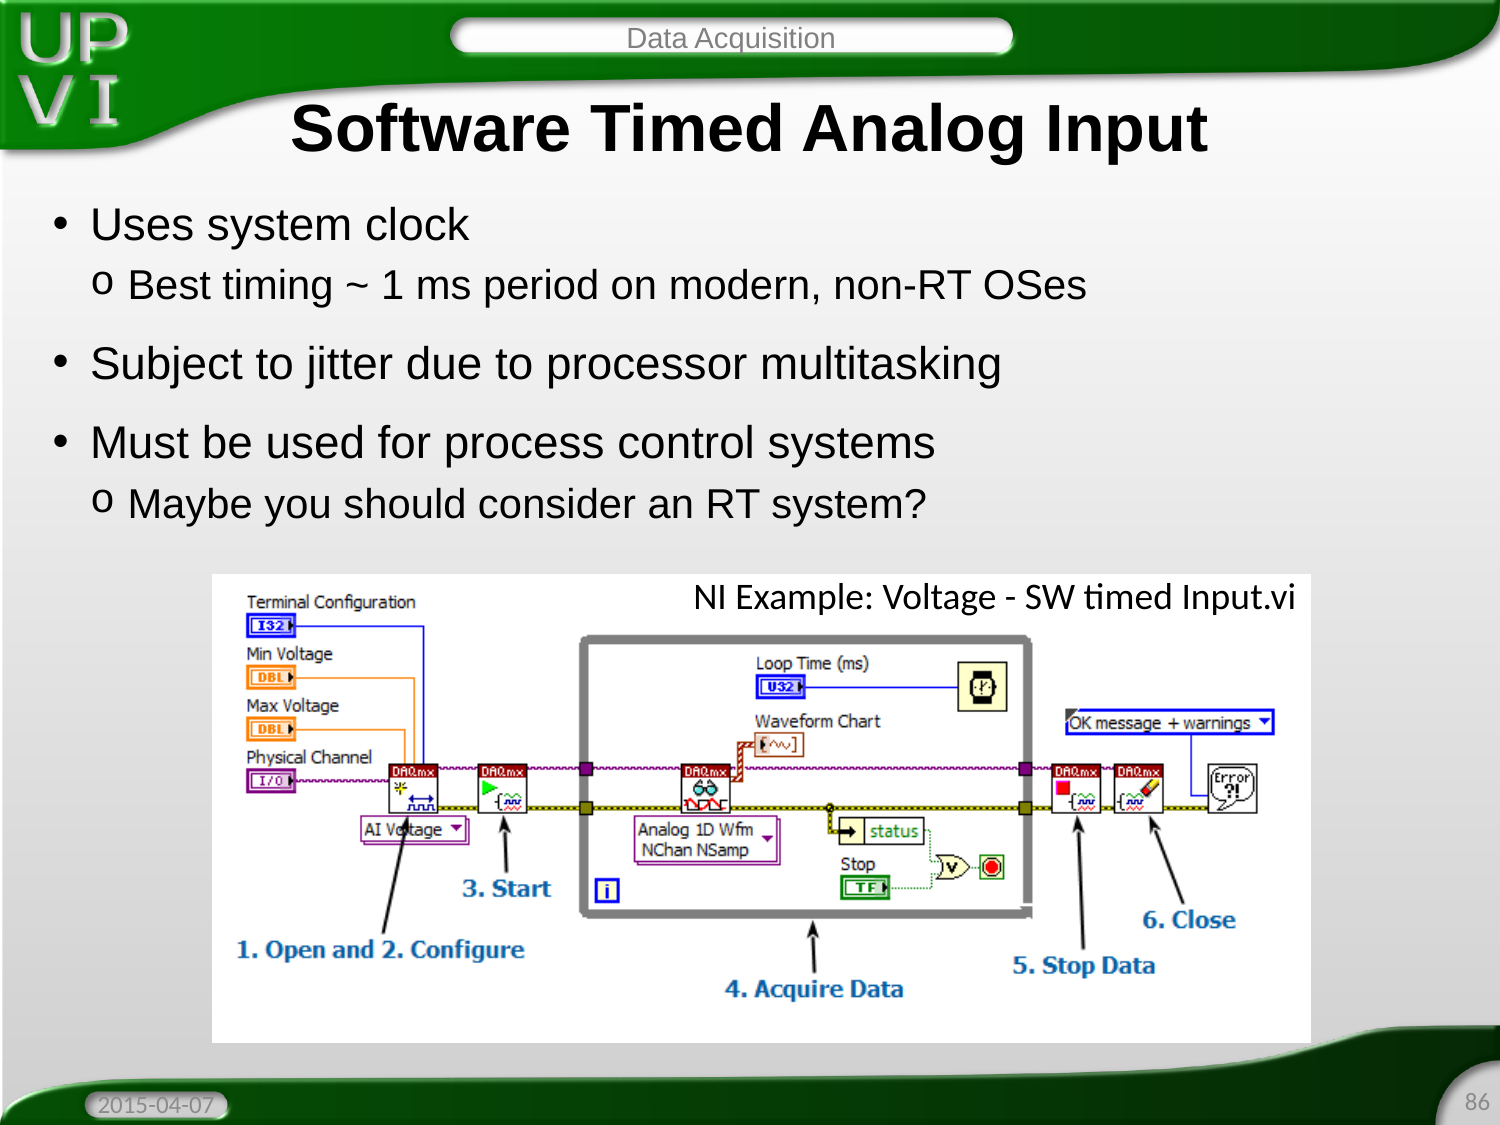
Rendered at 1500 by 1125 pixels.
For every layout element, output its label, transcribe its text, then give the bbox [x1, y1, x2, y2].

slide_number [75, 1073, 238, 1125]
slide_number 86 [1155, 1069, 1500, 1125]
title Software Timed Analog Input [75, 75, 1425, 175]
footer Data Acquisition [450, 6, 1013, 67]
list Uses system clock Best timing ~ 1 ms period on modern, non-RT OSes Subject to jitter due to processor multitasking Must be used for process control systems Maybe you should consider an RT system? [37, 187, 1463, 563]
text_box NI Example: Voltage - SW timed Input.vi [678, 564, 1312, 574]
picture [0, 0, 1500, 1125]
